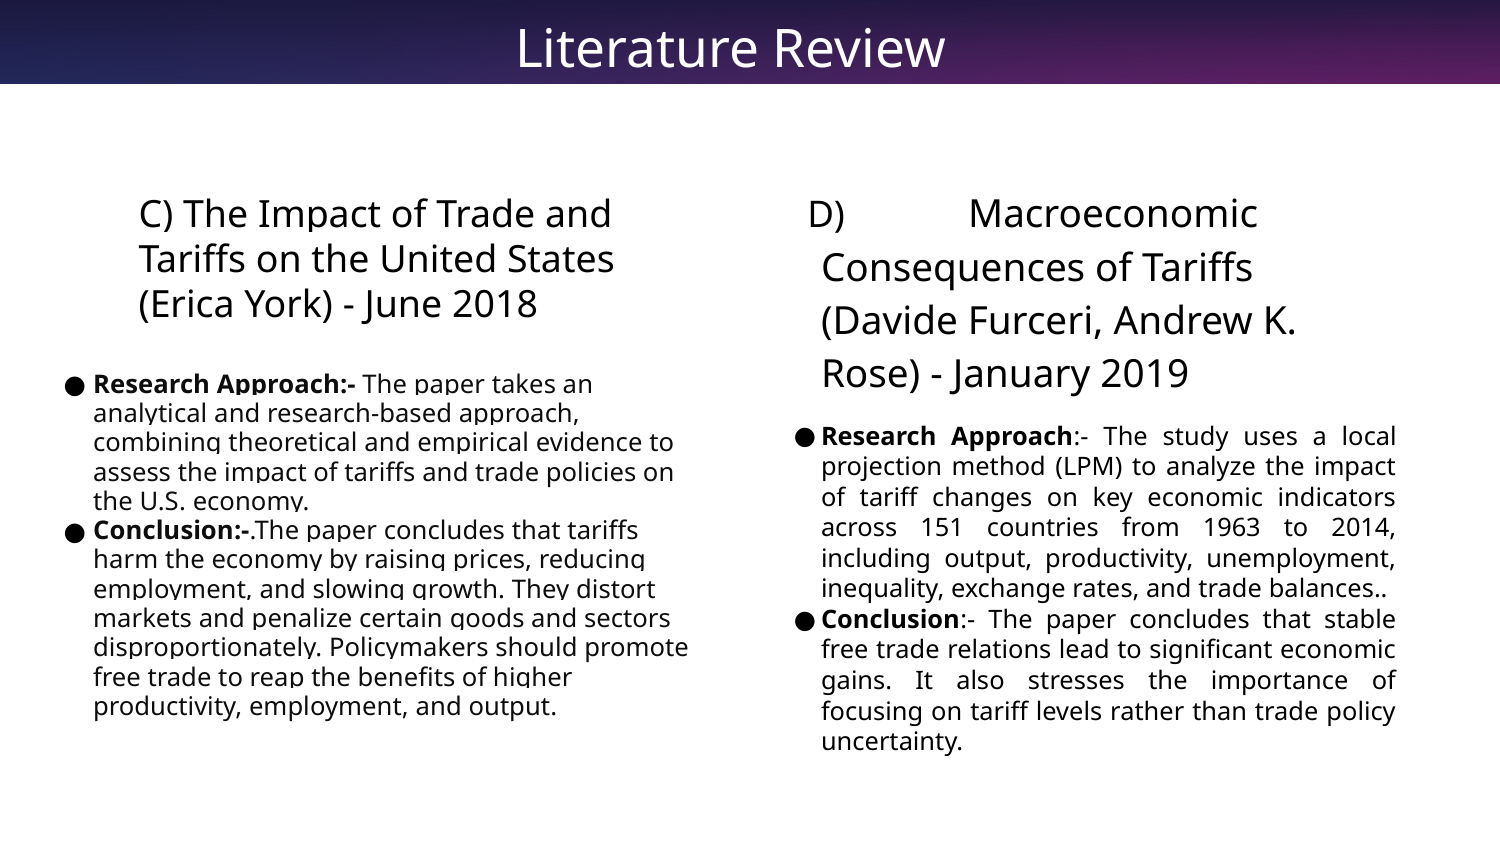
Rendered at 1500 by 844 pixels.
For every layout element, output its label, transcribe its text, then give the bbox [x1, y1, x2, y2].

title Literature Review [500, 0, 1027, 94]
picture [0, 0, 1500, 844]
list D) Macroeconomic Consequences of Tariffs (Davide Furceri, Andrew K. Rose) - January 2019 Research Approach:- The study uses a local projection method (LPM) to analyze the impact of tariff changes on key economic indicators across 151 countries from 1963 to 2014, including output, productivity, unemployment, inequality, exchange rates, and trade balances.. Conclusion:- The paper concludes that stable free trade relations lead to significant economic gains. It also stresses the importance of focusing on tariff levels rather than trade policy uncertainty. [777, 167, 1413, 799]
list C) The Impact of Trade and Tariffs on the United States (Erica York) - June 2018 Research Approach:- The paper takes an analytical and research-based approach, combining theoretical and empirical evidence to assess the impact of tariffs and trade policies on the U.S. economy. Conclusion:-.The paper concludes that tariffs harm the economy by raising prices, reducing employment, and slowing growth. They distort markets and penalize certain goods and sectors disproportionately. Policymakers should promote free trade to reap the benefits of higher productivity, employment, and output. [48, 174, 725, 753]
